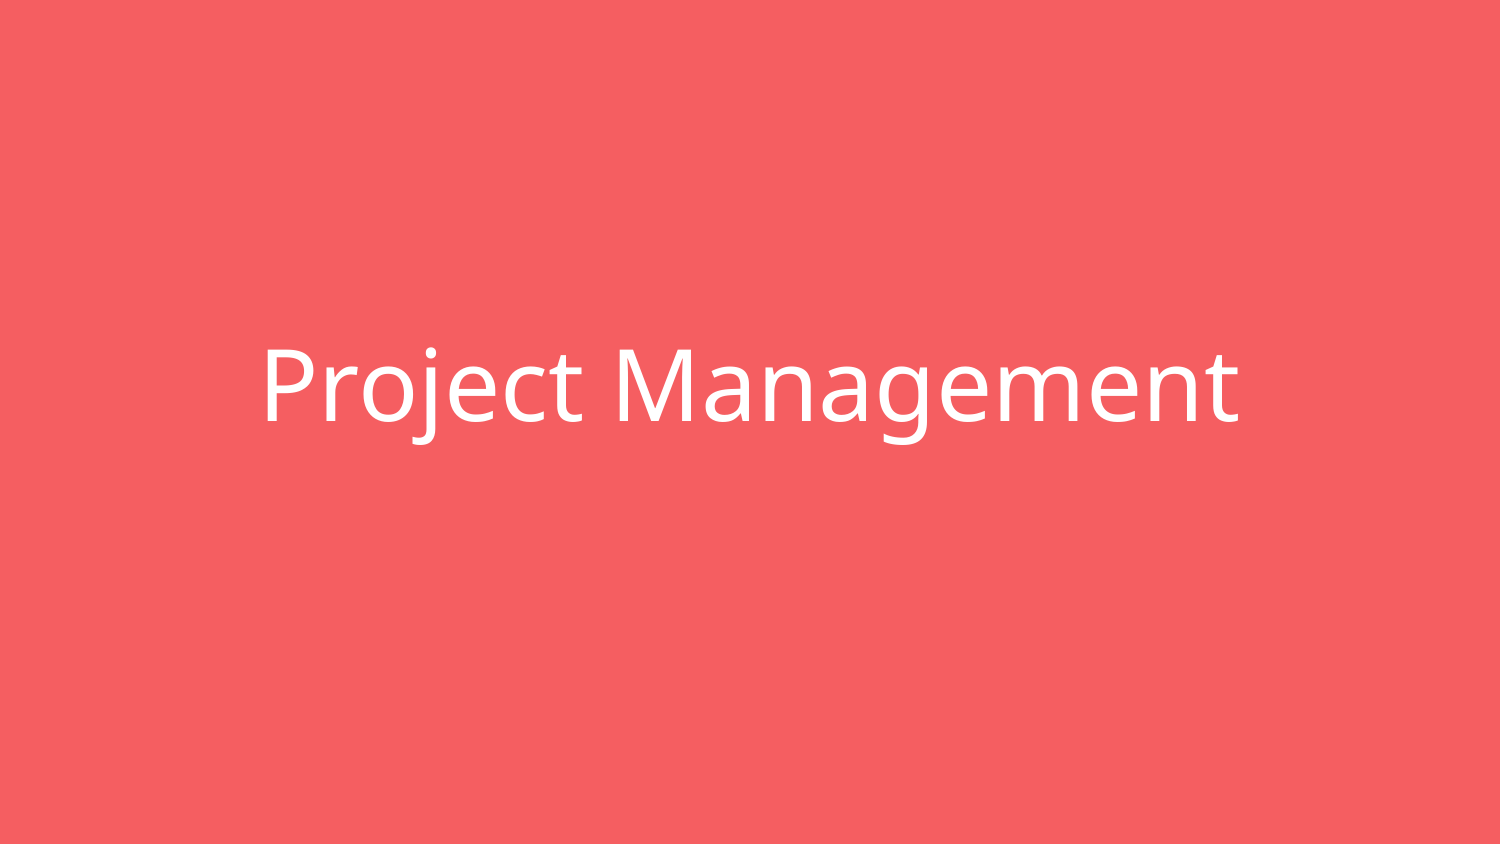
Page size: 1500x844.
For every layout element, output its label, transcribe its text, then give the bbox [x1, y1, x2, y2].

title Project Management [83, 233, 1417, 529]
